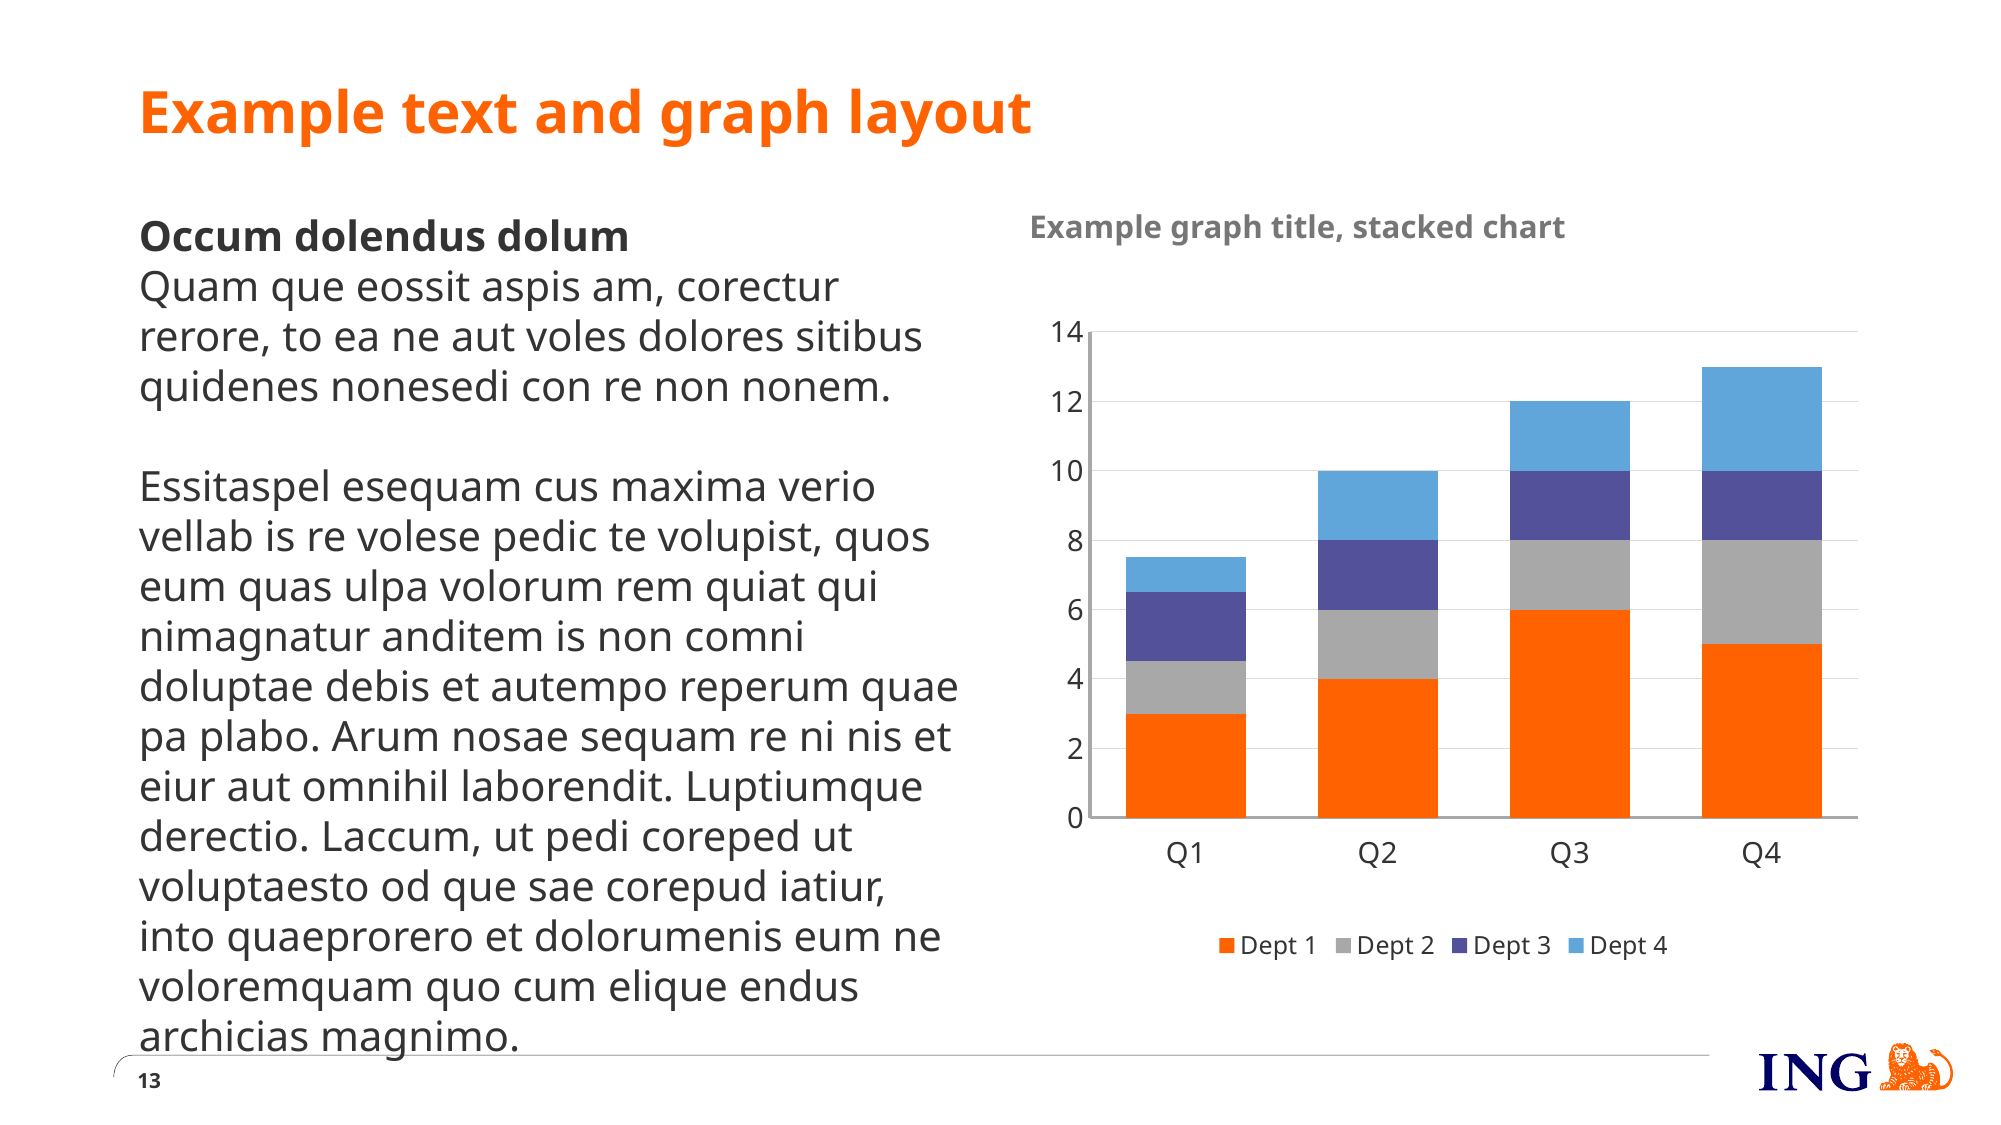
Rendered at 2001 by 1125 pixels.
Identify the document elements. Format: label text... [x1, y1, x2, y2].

list Example graph title, stacked chart [1029, 209, 1860, 282]
list Occum dolendus dolum Quam que eossit aspis am, corectur rerore, to ea ne aut voles dolores sitibus quidenes nonesedi con re non nonem. Essitaspel esequam cus maxima verio vellab is re volese pedic te volupist, quos eum quas ulpa volorum rem quiat qui nimagnatur anditem is non comni doluptae debis et autempo reperum quae pa plabo. Arum nosae sequam re ni nis et eiur aut omnihil laborendit. Luptiumque derectio. Laccum, ut pedi coreped ut voluptaesto od que sae corepud iatiur, into quaeprorero et dolorumenis eum ne voloremquam quo cum elique endus archicias magnimo. [138, 209, 969, 1019]
slide_number 13 [137, 1066, 219, 1097]
title Example text and graph layout [138, 46, 1860, 187]
chart [1029, 294, 1860, 1017]
